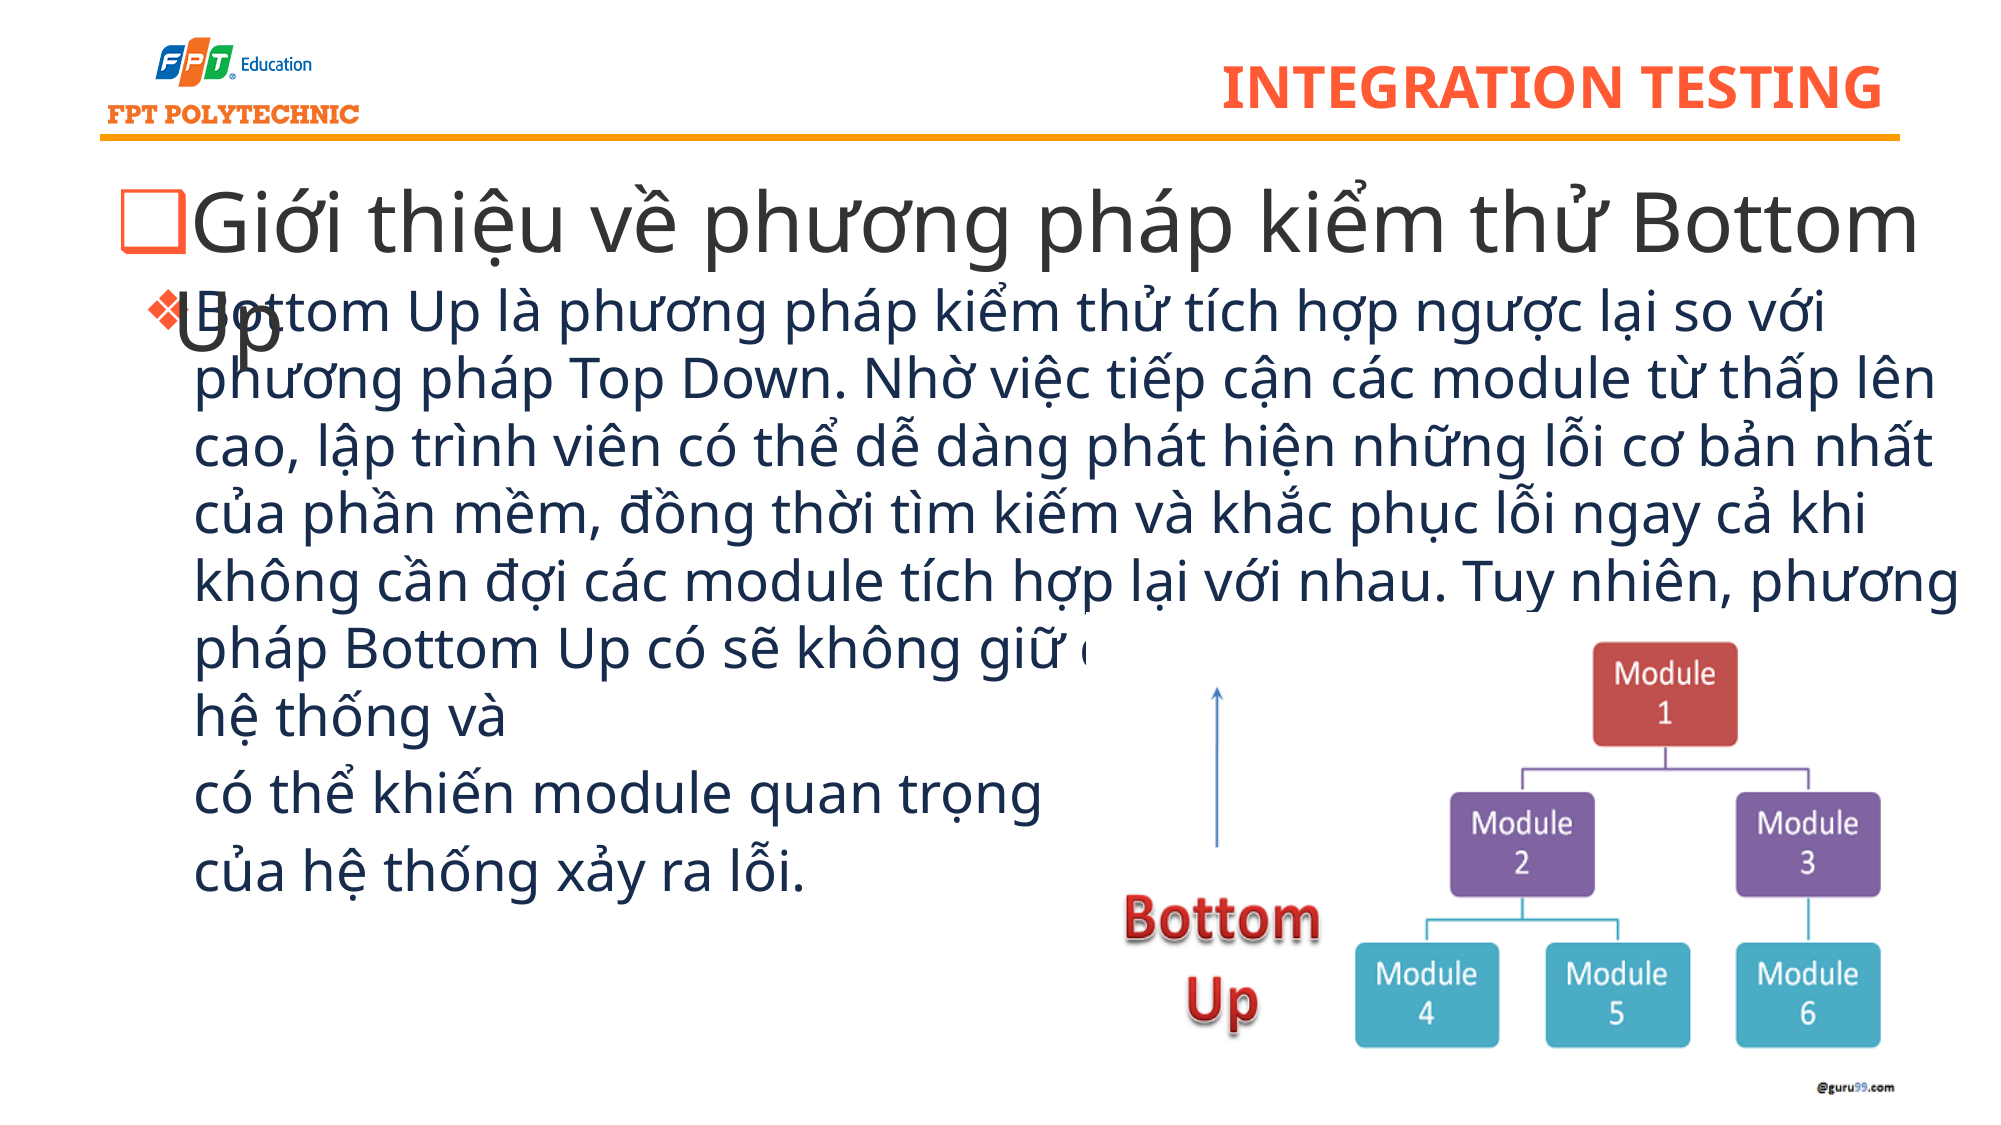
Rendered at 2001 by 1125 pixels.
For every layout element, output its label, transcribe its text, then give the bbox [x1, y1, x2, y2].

title integration testing [366, 45, 1900, 125]
picture [1085, 611, 1911, 1098]
picture [99, 25, 367, 134]
text_box Giới thiệu về phương pháp kiểm thử Bottom Up [101, 153, 1974, 384]
picture [99, 135, 367, 143]
text_box Bottom Up là phương pháp kiểm thử tích hợp ngược lại so với phương pháp Top Down. Nhờ việc tiếp cận các module từ thấp lên cao, lập trình viên có thể dễ dàng phát hiện những lỗi cơ bản nhất của phần mềm, đồng thời tìm kiếm và khắc phục lỗi ngay cả khi không cần đợi các module tích hợp lại với nhau. Tuy nhiên, phương pháp Bottom Up có sẽ không giữ được nguyên mẫu đầu tiên của hệ thống và có thể khiến module quan trọng của hệ thống xảy ra lỗi. [56, 267, 1991, 1114]
